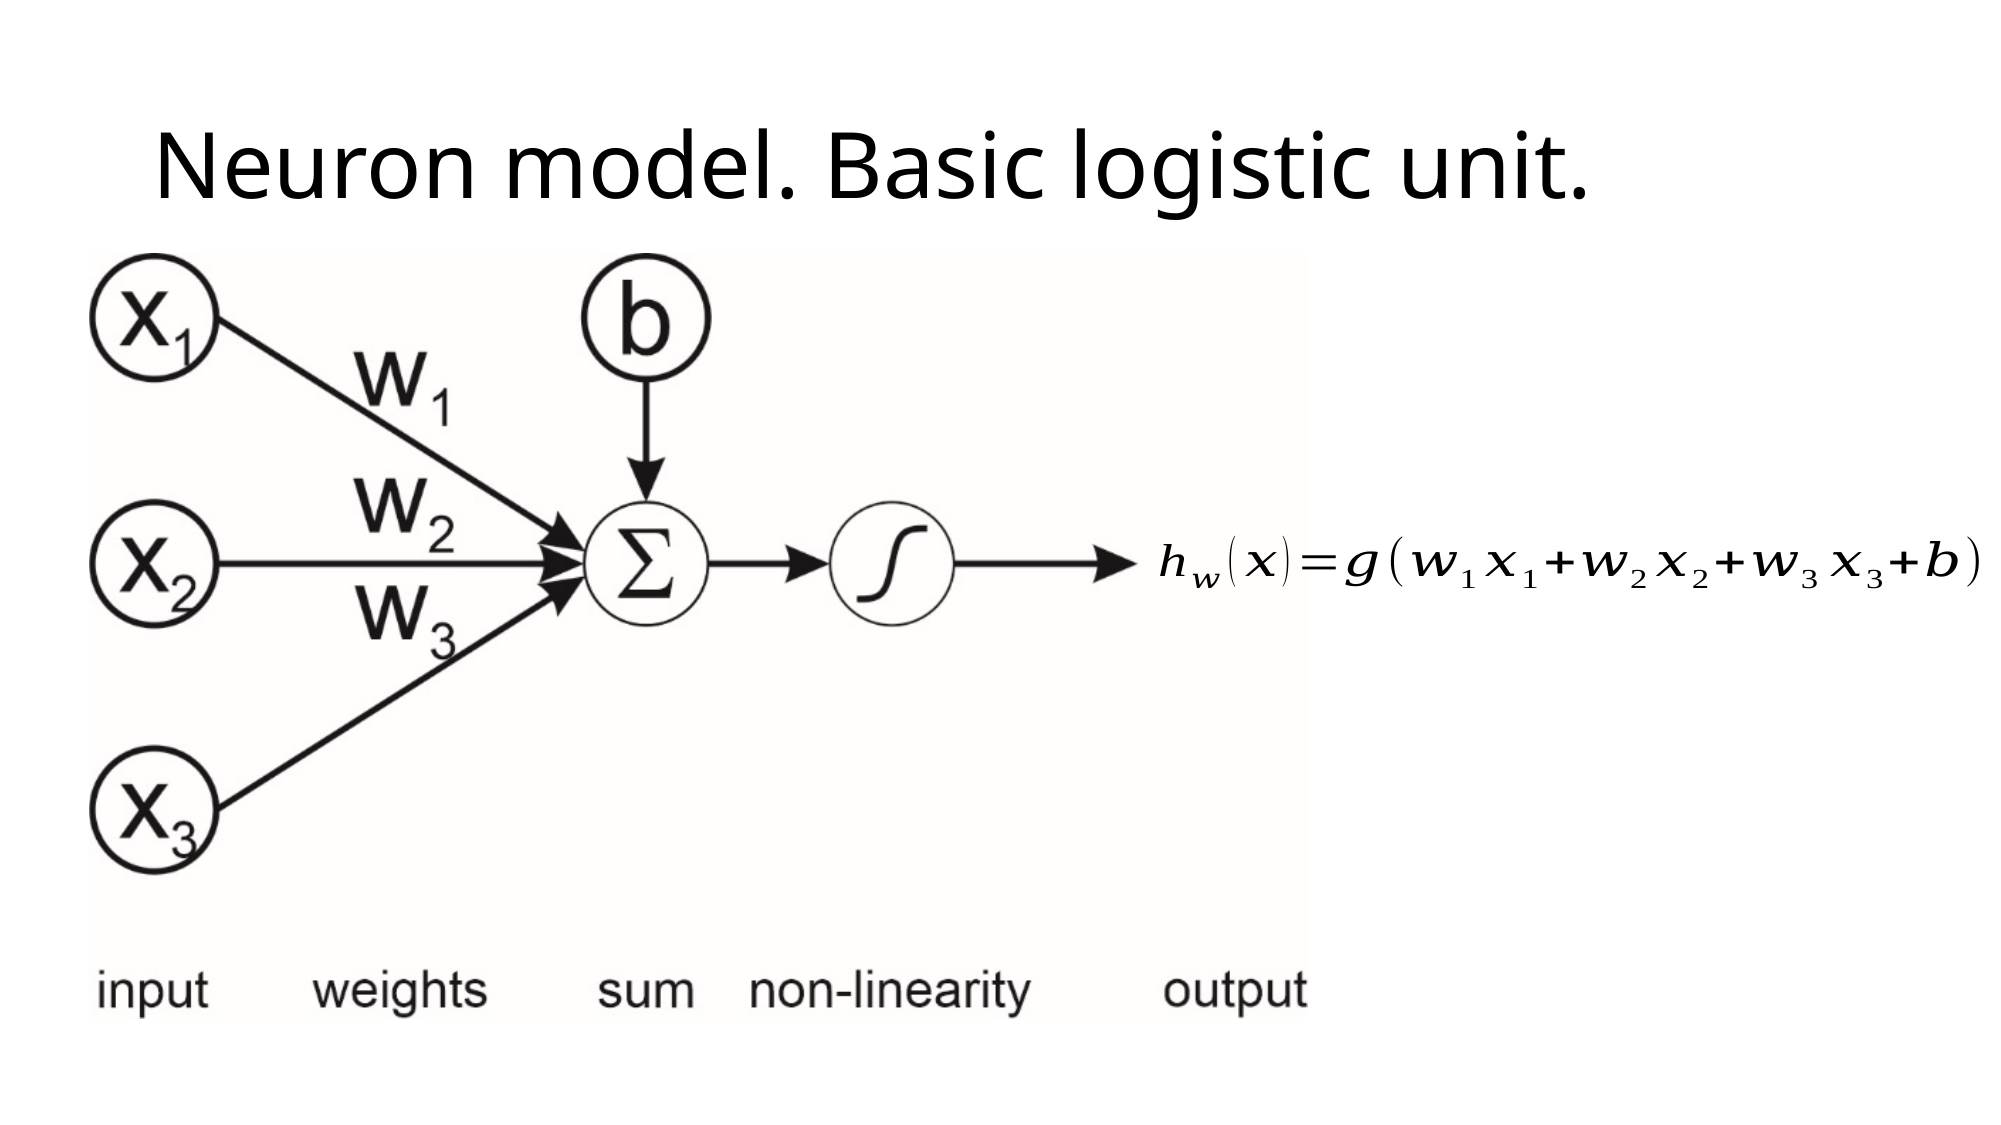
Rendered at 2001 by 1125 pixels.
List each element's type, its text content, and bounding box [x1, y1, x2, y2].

picture [89, 253, 1308, 1019]
title Neuron model. Basic logistic unit. [137, 59, 1863, 278]
